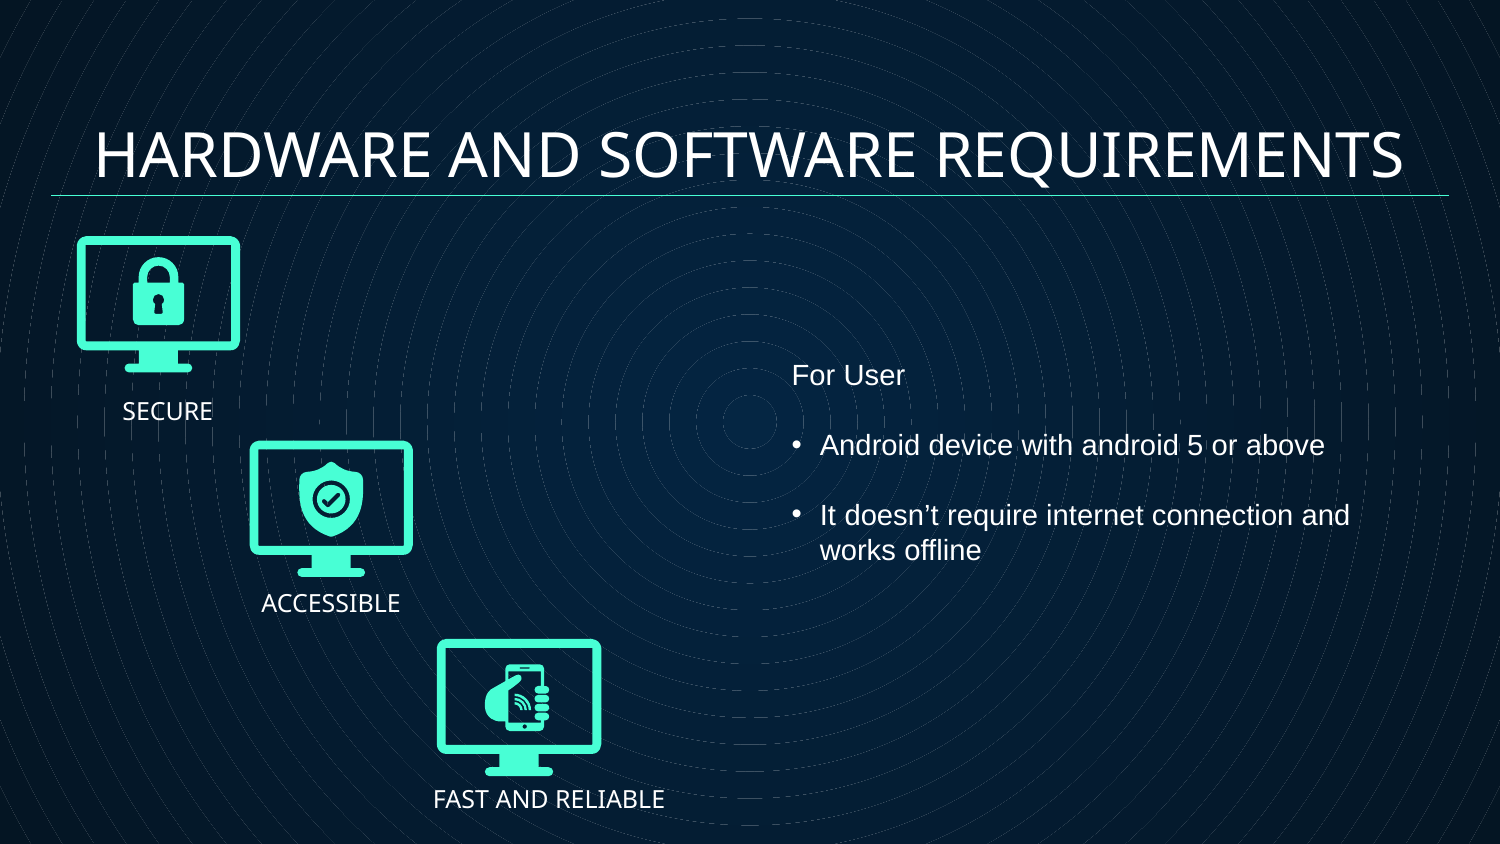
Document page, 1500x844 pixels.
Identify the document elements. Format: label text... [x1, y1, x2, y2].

title FAST AND RELIABLE [379, 796, 720, 829]
title HARDWARE AND SOFTWARE REQUIREMENTS [51, 202, 1449, 206]
subtitle For User​ Android device with android 5 or above It doesn’t require internet connection and works offline [776, 341, 1382, 424]
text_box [249, 440, 414, 578]
text_box ACCESSIBLE [160, 600, 502, 633]
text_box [436, 638, 602, 777]
text_box [132, 257, 185, 326]
title SECURE [0, 407, 339, 440]
title HARDWARE AND SOFTWARE REQUIREMENTS [51, 105, 1449, 195]
text_box [76, 236, 241, 373]
